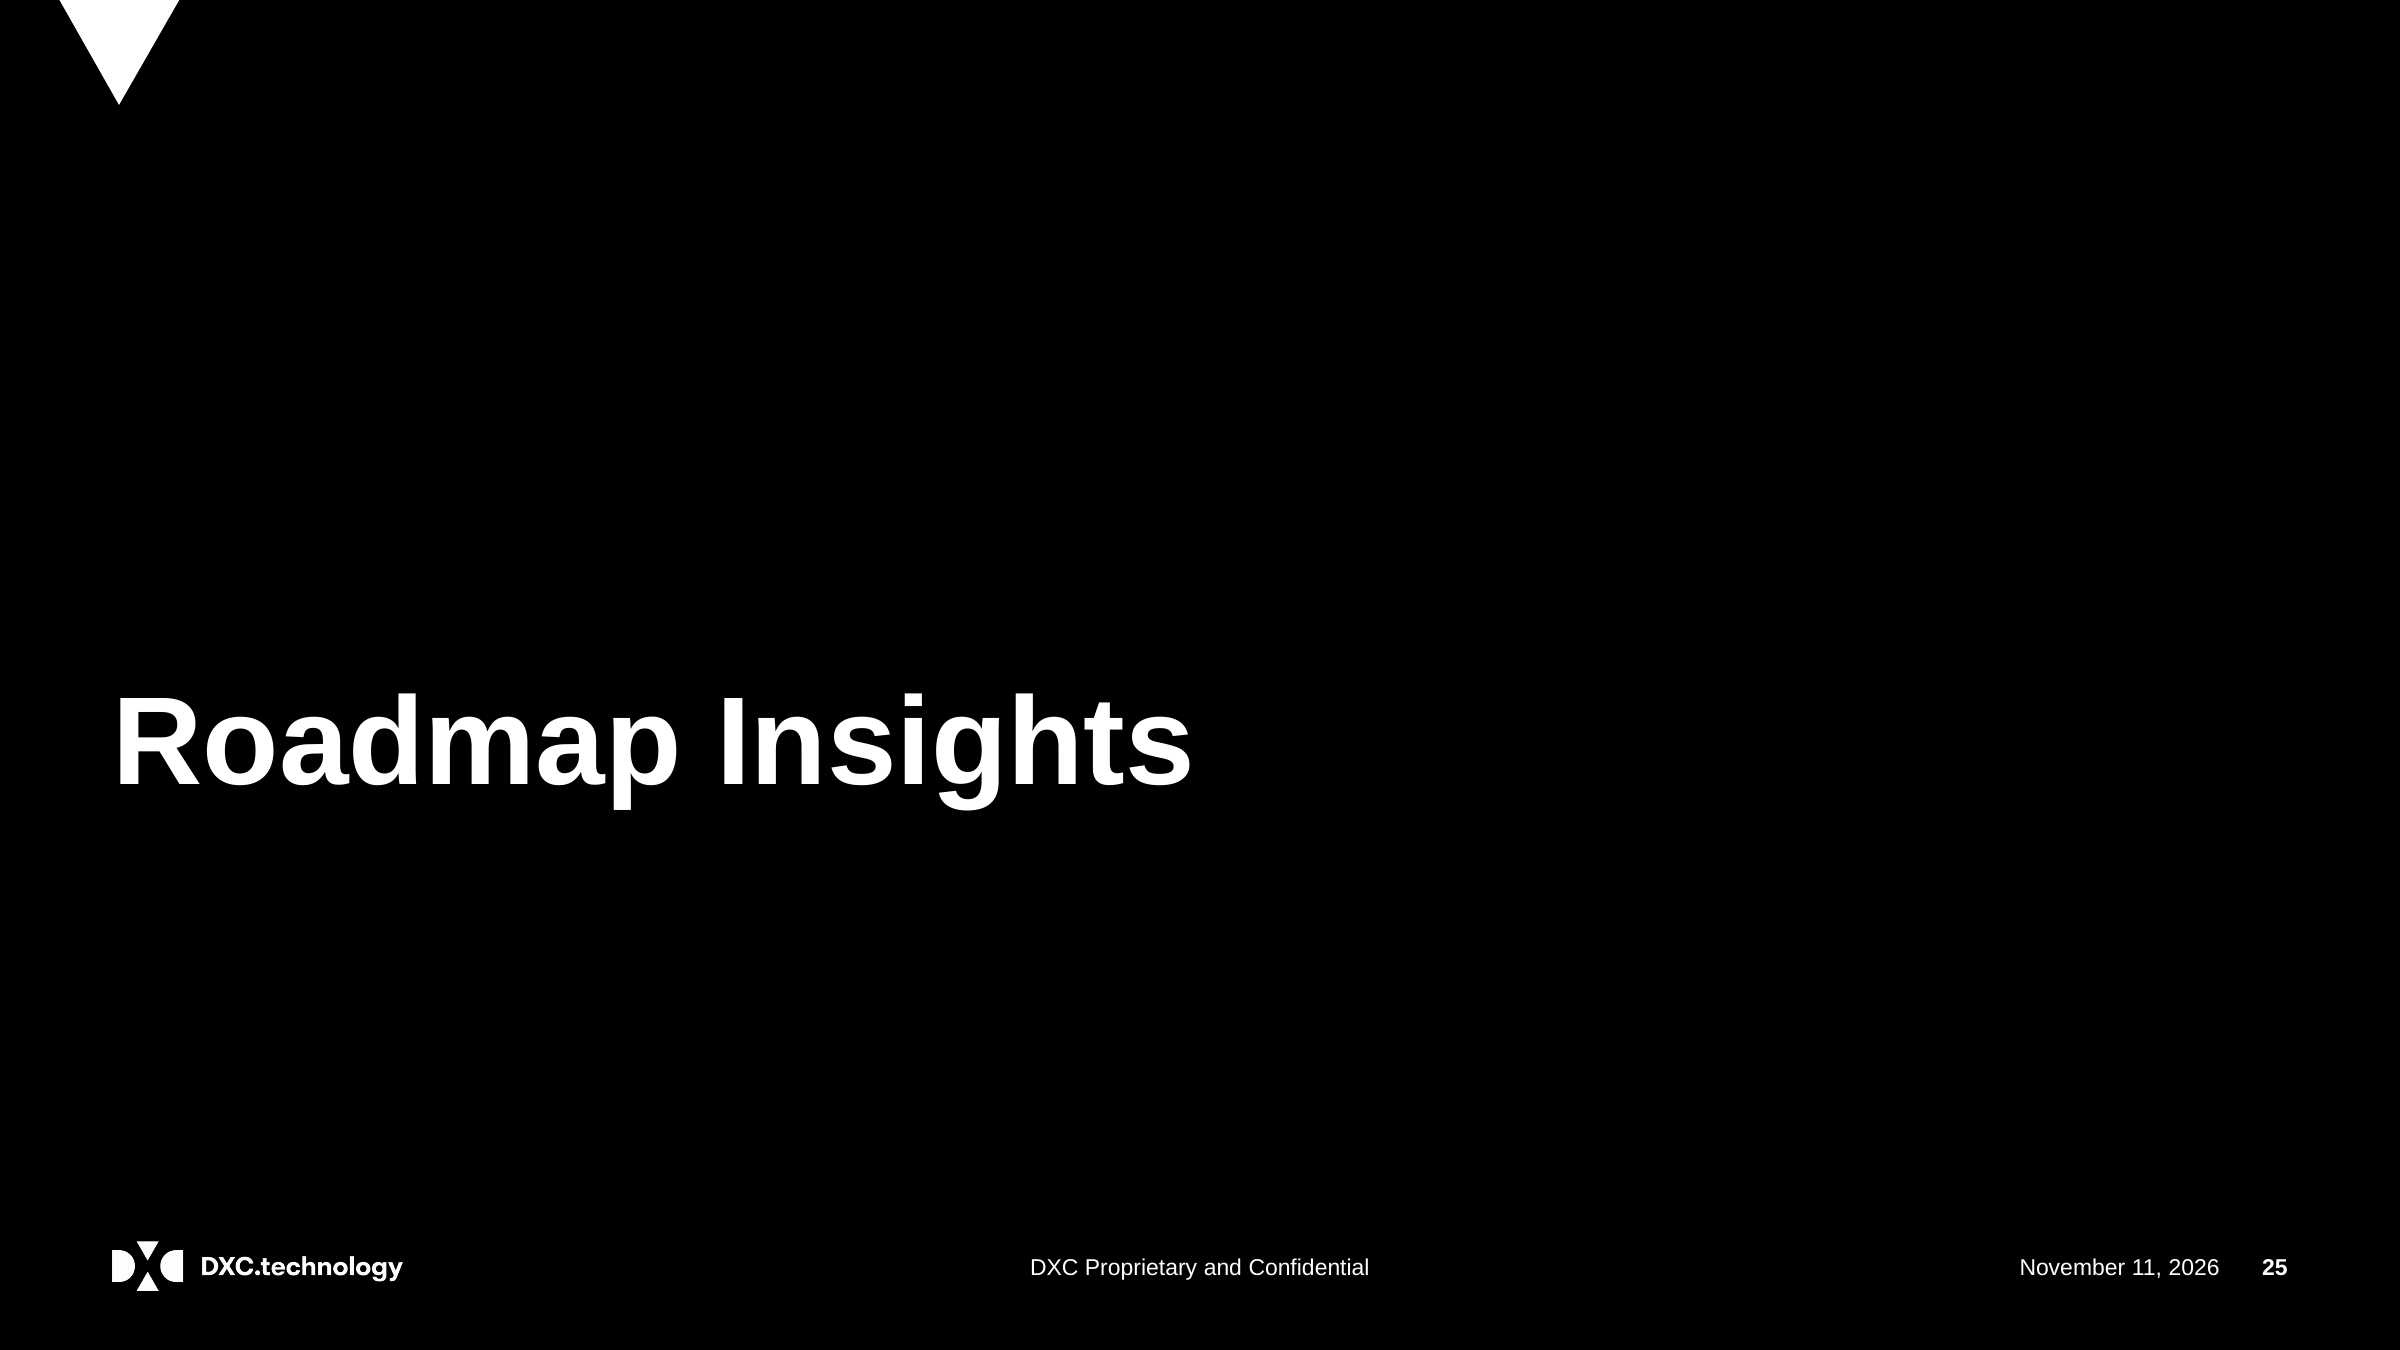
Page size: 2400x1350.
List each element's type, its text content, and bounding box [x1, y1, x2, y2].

title Roadmap Insights [112, 104, 1763, 810]
